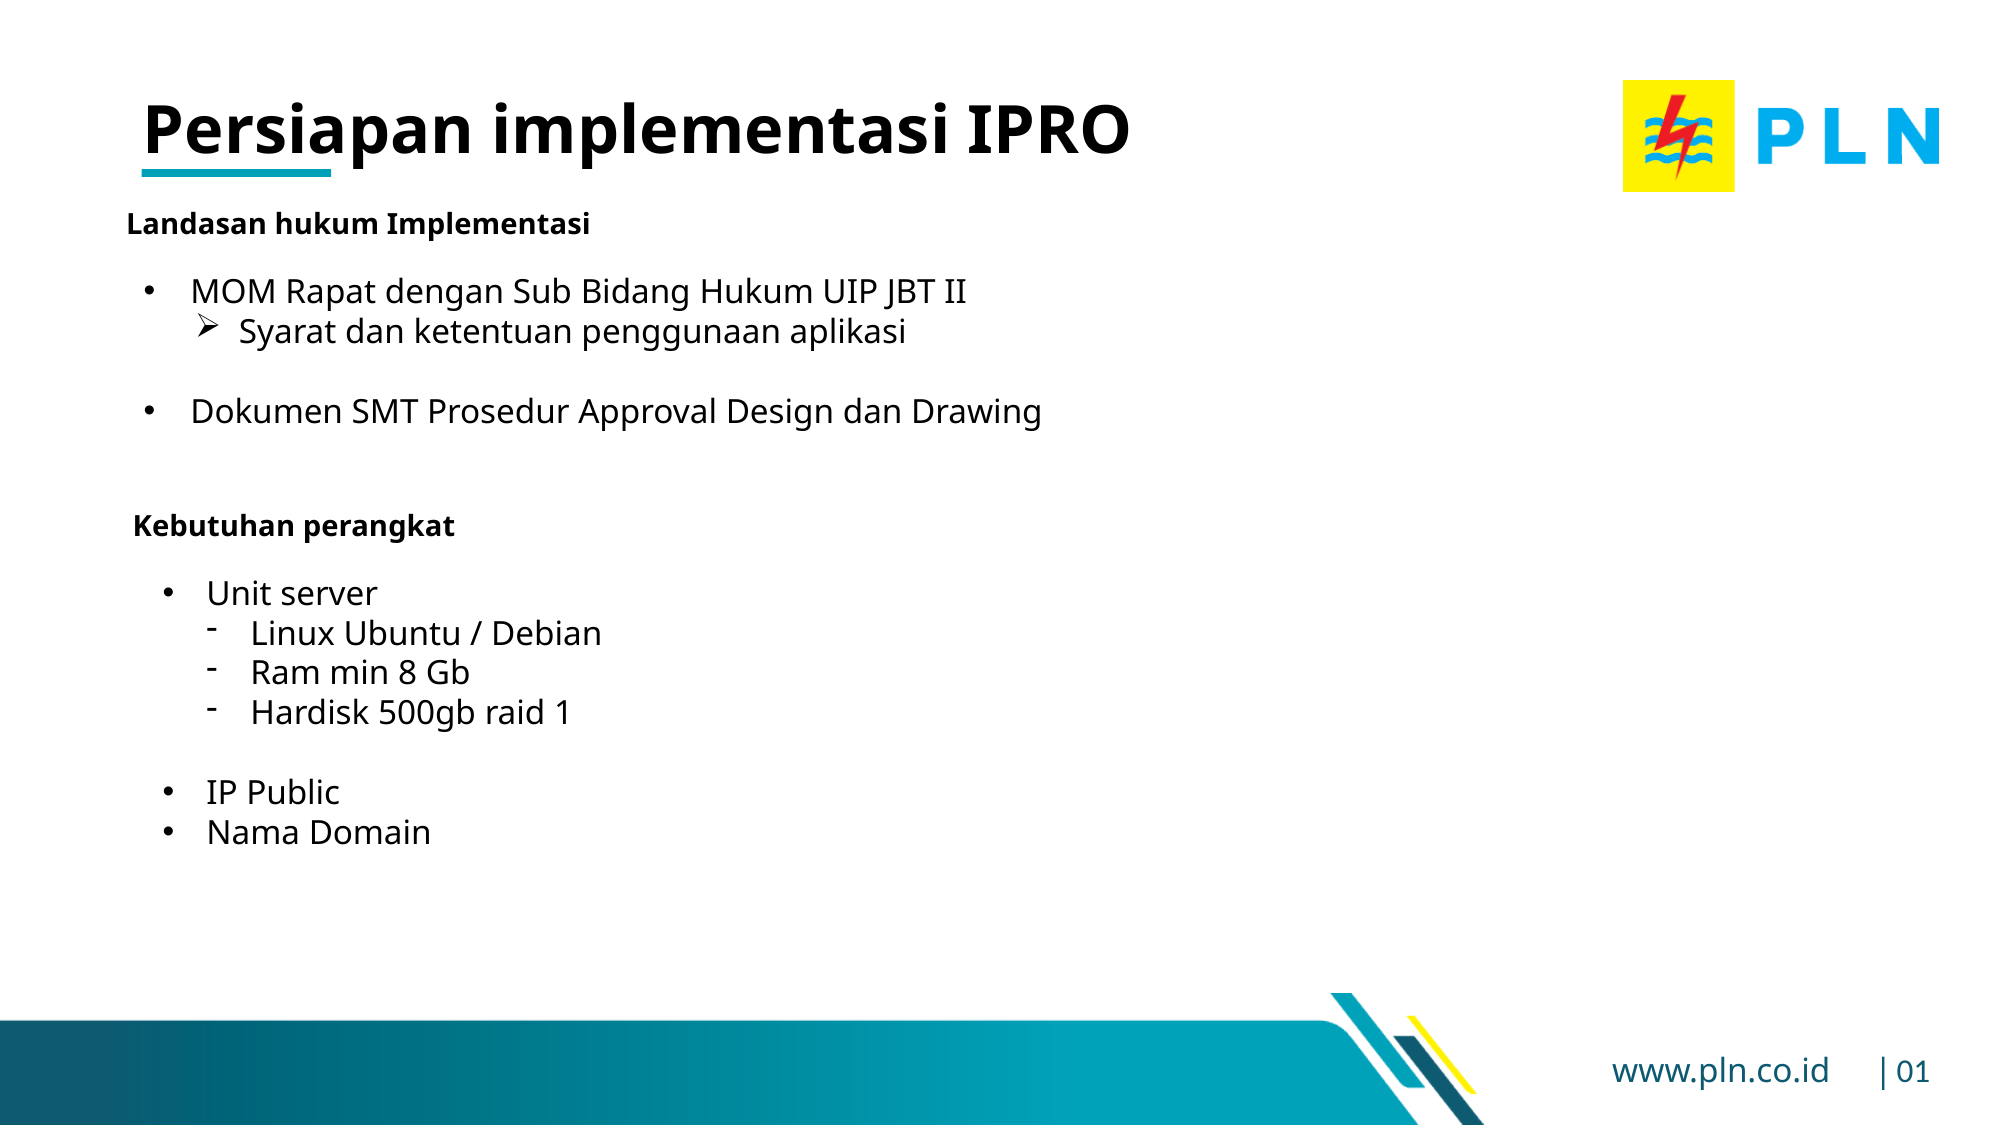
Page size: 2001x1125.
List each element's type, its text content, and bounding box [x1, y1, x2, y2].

title Persiapan implementasi IPRO [128, 88, 1529, 184]
text_box MOM Rapat dengan Sub Bidang Hukum UIP JBT II Syarat dan ketentuan penggunaan aplikasi Dokumen SMT Prosedur Approval Design dan Drawing [128, 262, 1068, 438]
list 01 [1881, 1046, 1960, 1102]
text_box Landasan hukum Implementasi [111, 197, 607, 248]
text_box Kebutuhan perangkat [117, 499, 471, 550]
picture [1623, 80, 1939, 192]
picture [0, 993, 1484, 1125]
text_box Unit server Linux Ubuntu / Debian Ram min 8 Gb Hardisk 500gb raid 1 IP Public Nama Domain [147, 564, 627, 859]
